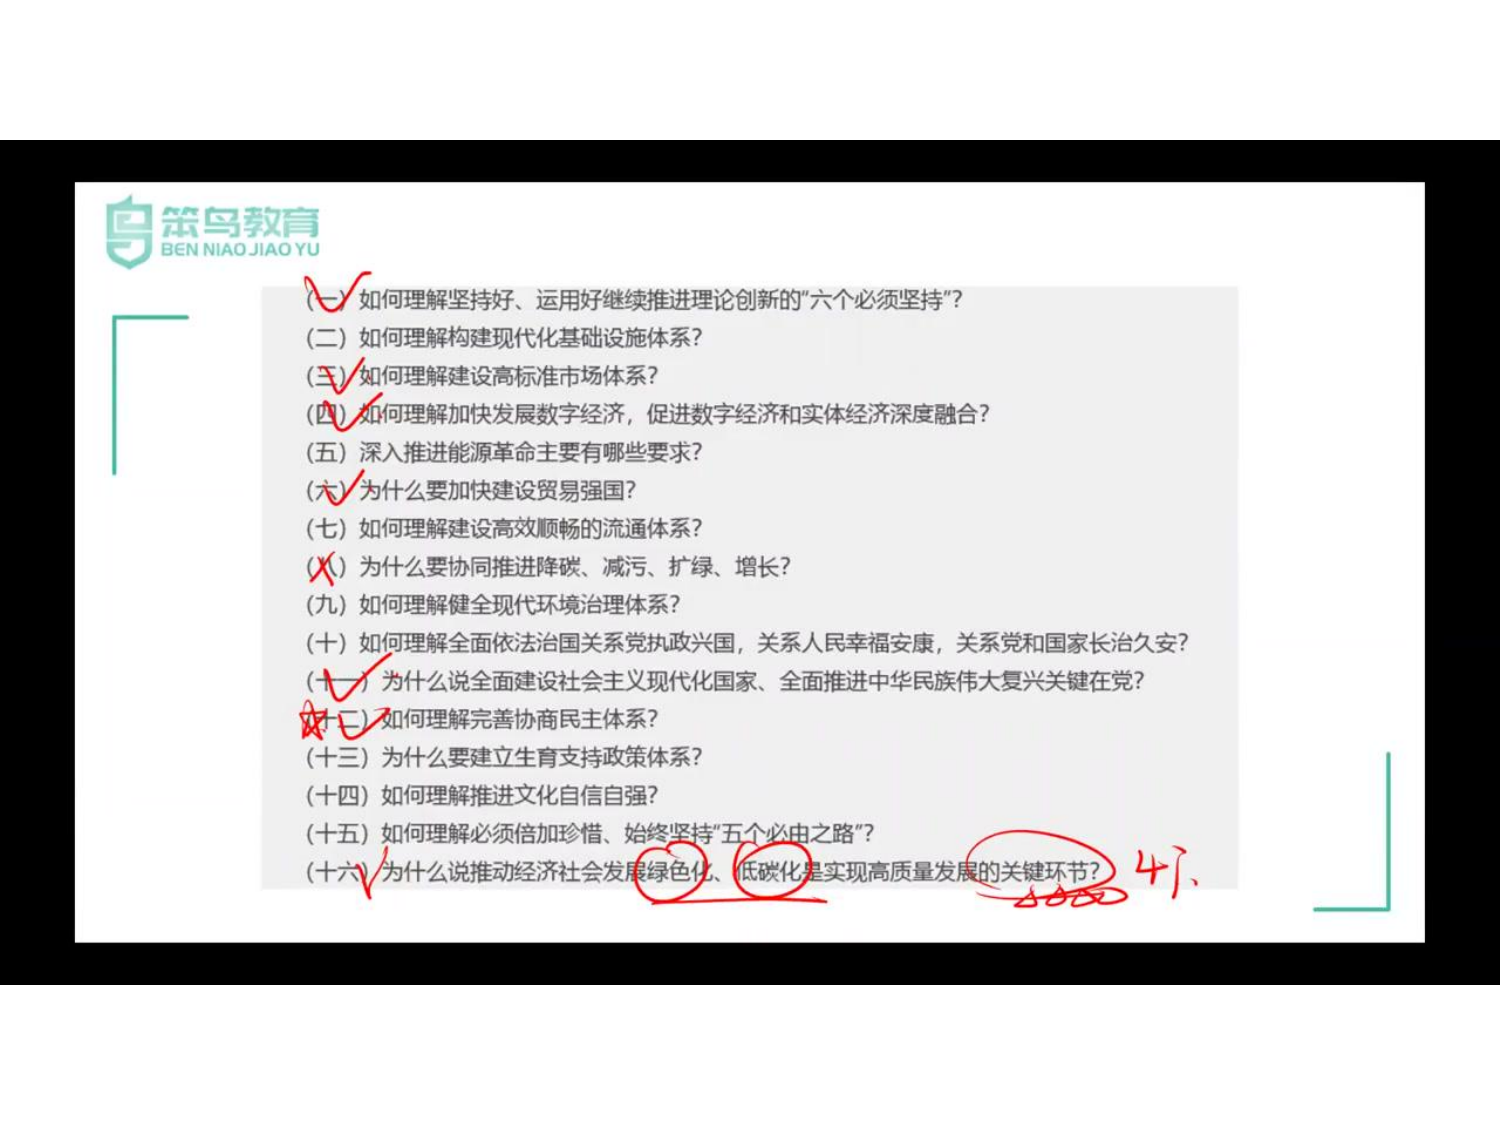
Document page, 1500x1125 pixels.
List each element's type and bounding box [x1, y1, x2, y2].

picture [0, 140, 1500, 985]
